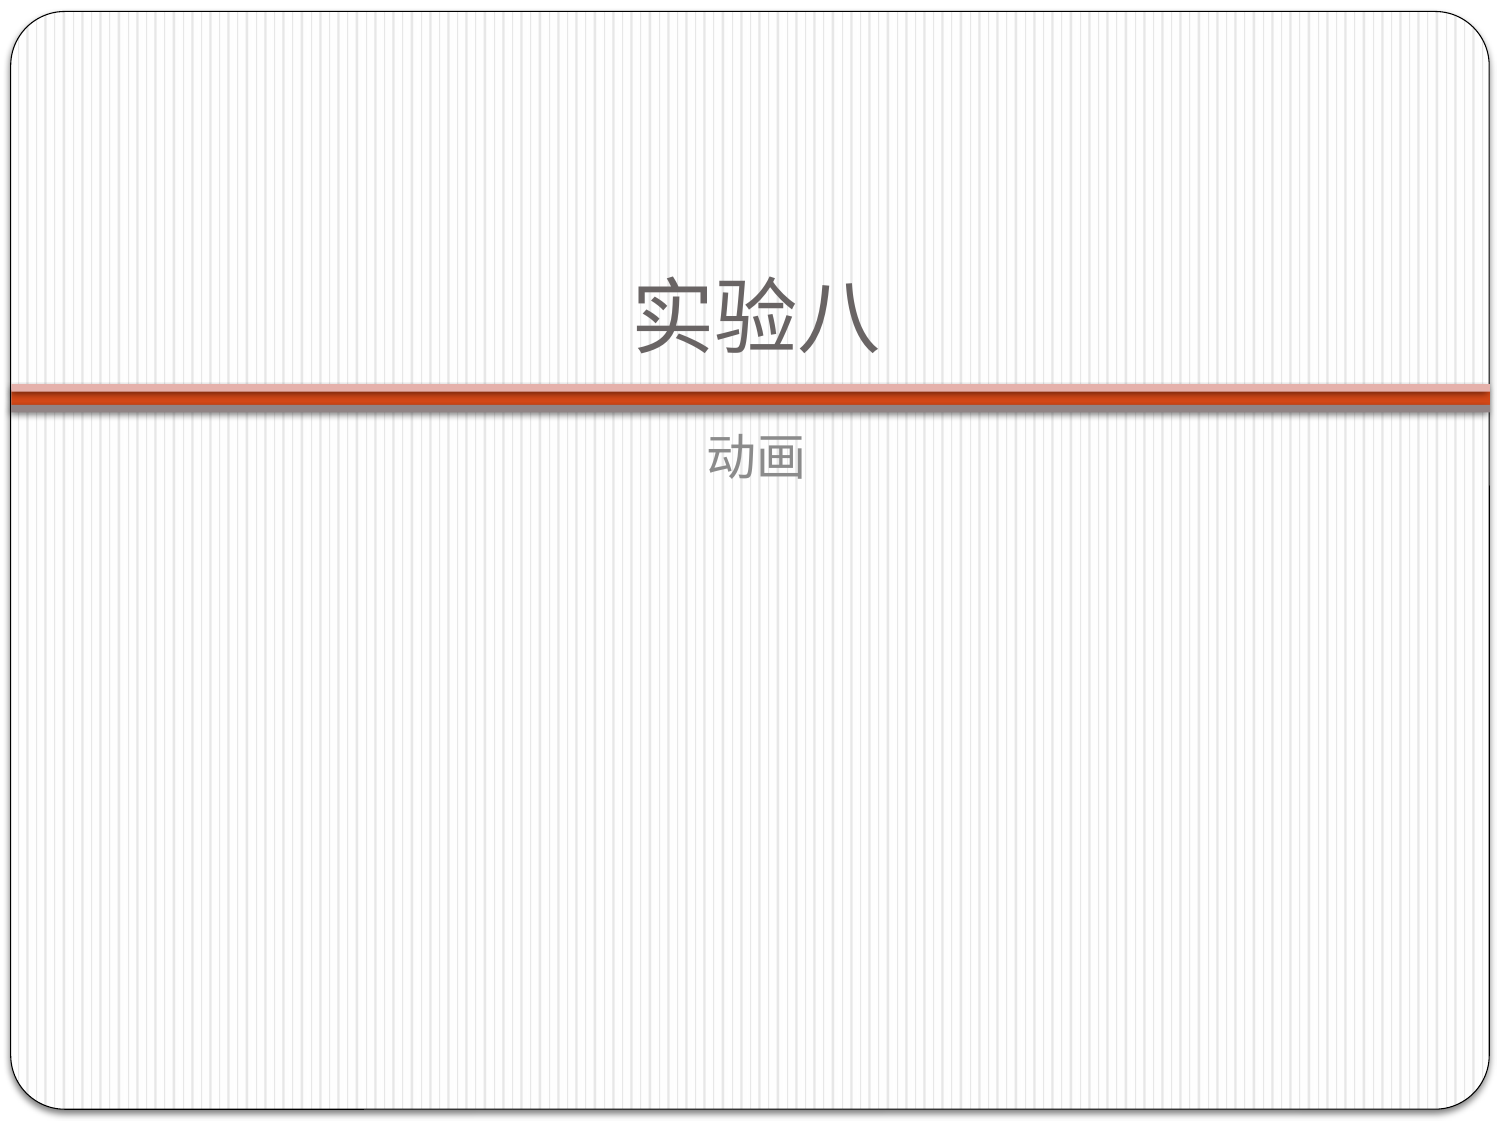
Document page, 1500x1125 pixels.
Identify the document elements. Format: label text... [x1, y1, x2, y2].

list 动画 [118, 417, 1394, 638]
title 实验八 [118, 156, 1394, 380]
